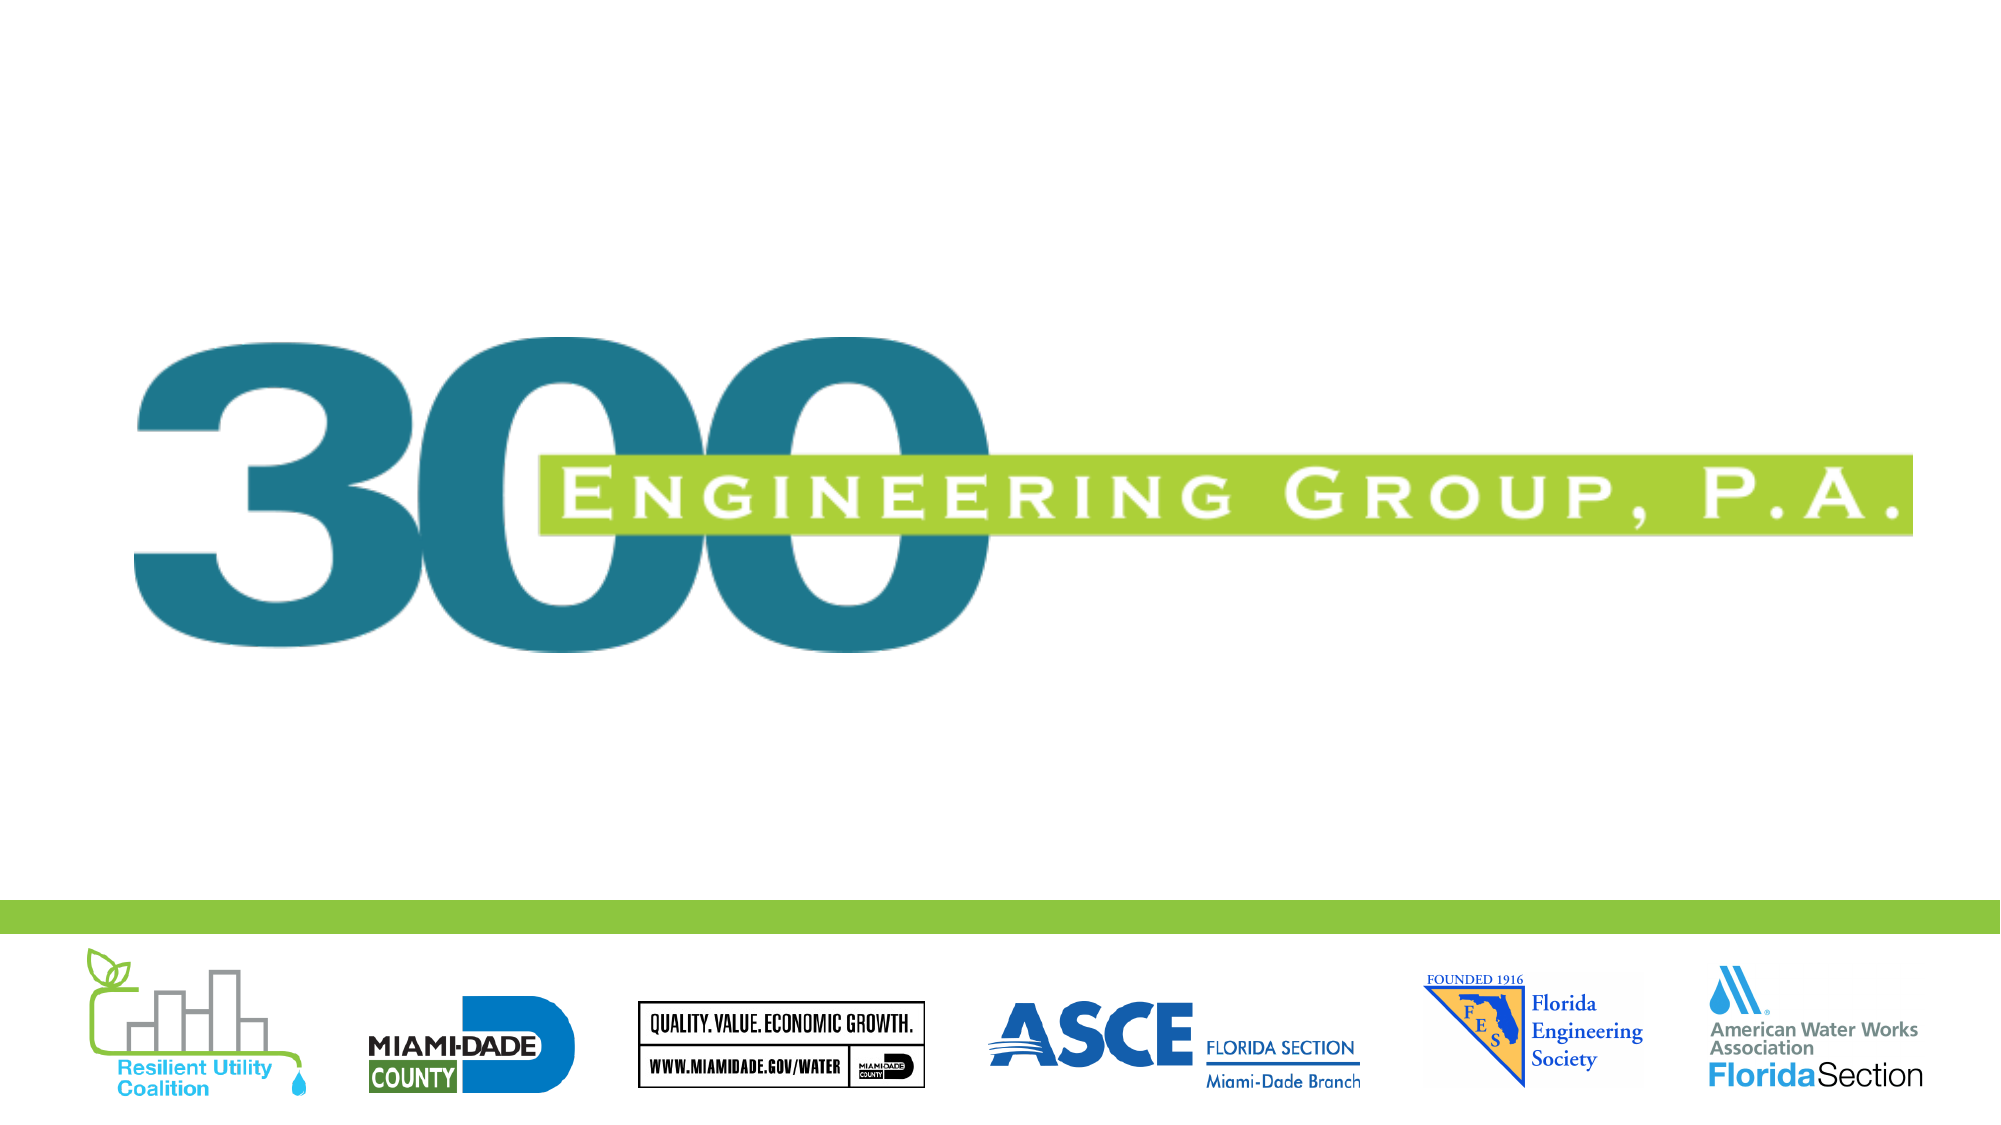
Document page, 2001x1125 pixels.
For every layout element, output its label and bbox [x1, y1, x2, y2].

picture [638, 1001, 925, 1088]
picture [1423, 972, 1644, 1088]
picture [988, 1001, 1360, 1088]
picture [369, 996, 575, 1093]
picture [87, 948, 306, 1100]
picture [134, 337, 1913, 653]
text_box [0, 899, 2000, 935]
picture [1707, 963, 1925, 1088]
